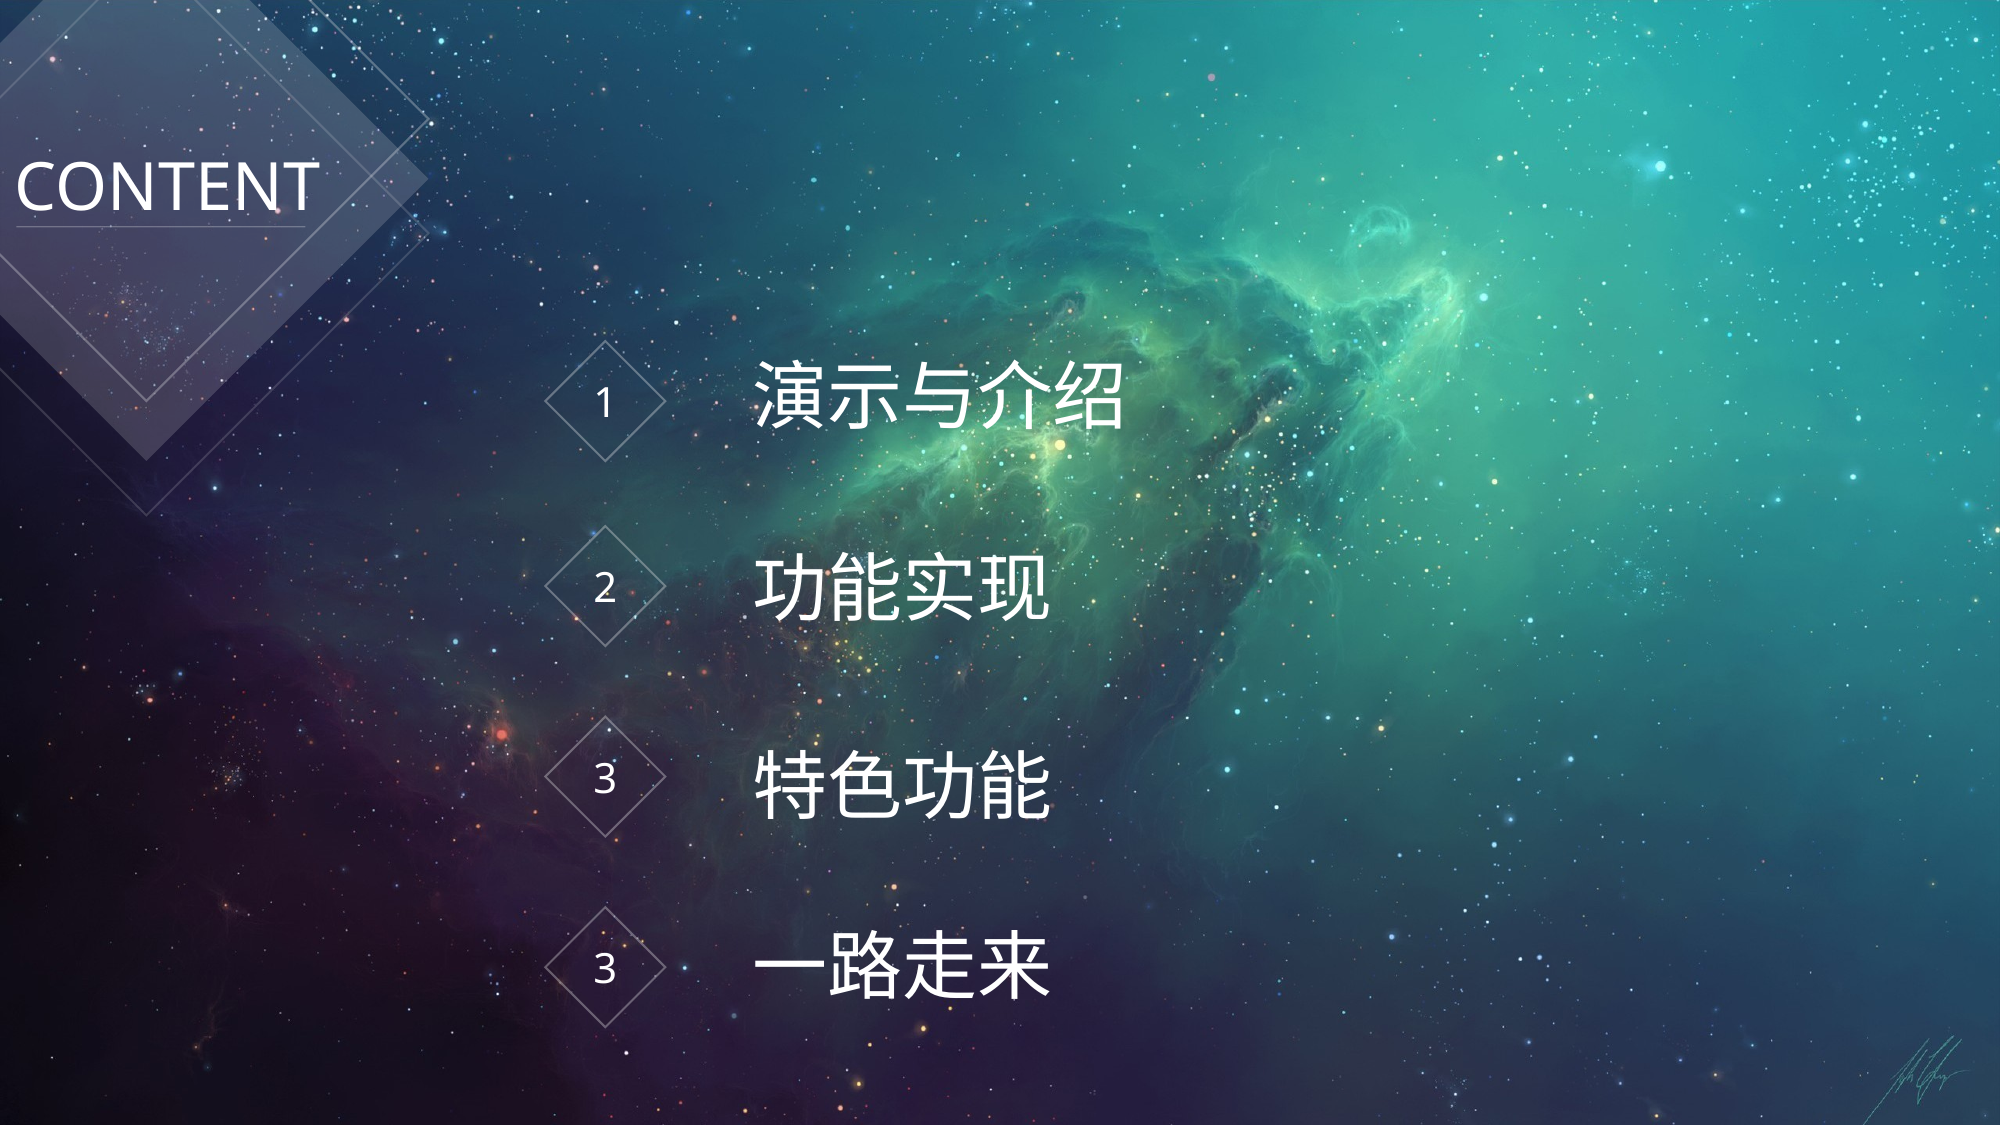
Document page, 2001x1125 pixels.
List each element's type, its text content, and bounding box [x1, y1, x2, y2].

text_box 3 [543, 715, 667, 839]
text_box 功能实现 [738, 533, 1388, 638]
text_box 特色功能 [738, 731, 1388, 836]
picture [0, 0, 2000, 1125]
text_box 演示与介绍 [738, 341, 1388, 446]
text_box 1 [543, 339, 667, 463]
text_box 一路走来 [738, 911, 1388, 1017]
text_box 2 [543, 524, 667, 648]
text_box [0, 0, 429, 516]
text_box 3 [543, 905, 667, 1029]
